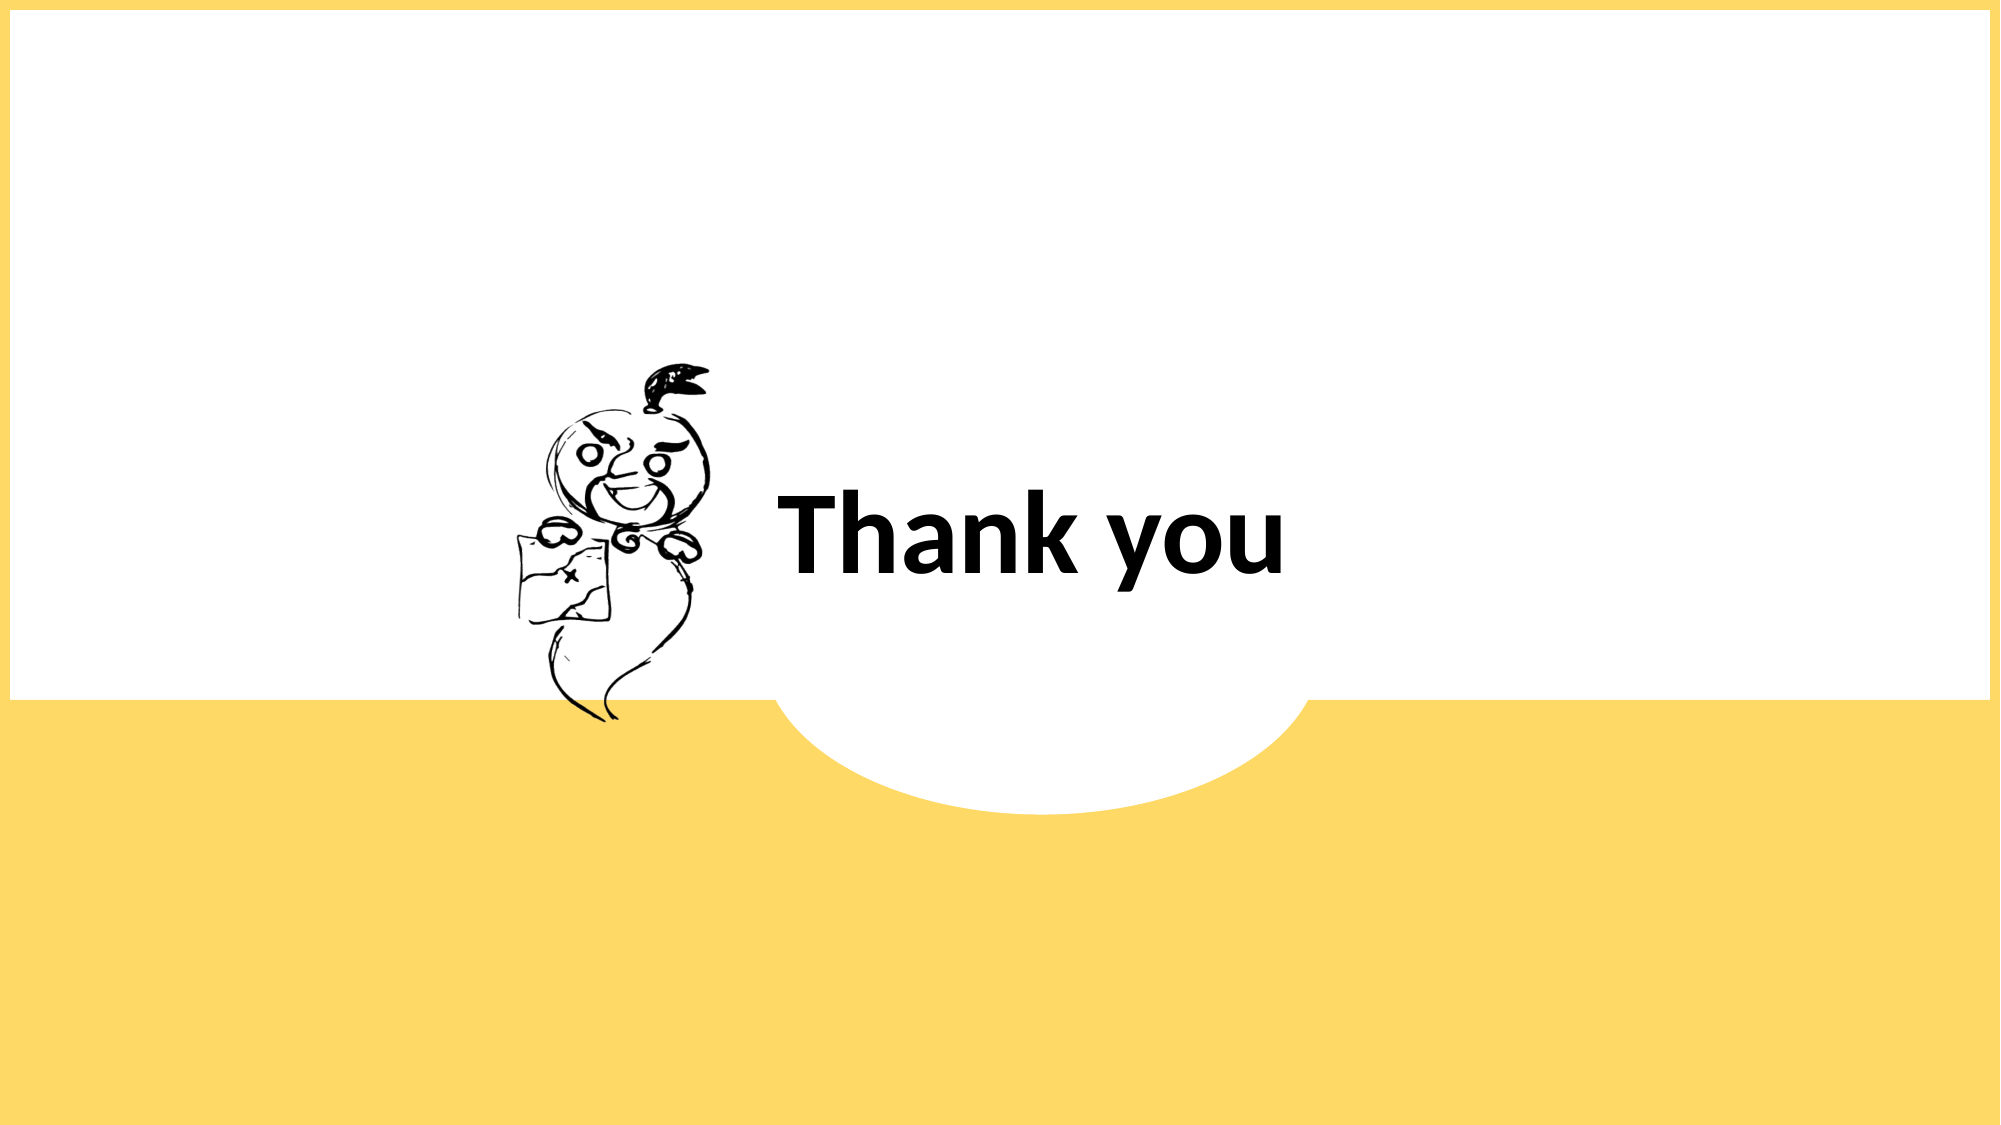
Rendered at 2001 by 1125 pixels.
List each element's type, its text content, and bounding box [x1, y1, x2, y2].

text_box Thank you [762, 439, 1321, 659]
text_box [0, 0, 2000, 699]
text_box [760, 630, 1324, 817]
text_box [0, 699, 2000, 1125]
picture [482, 329, 743, 745]
